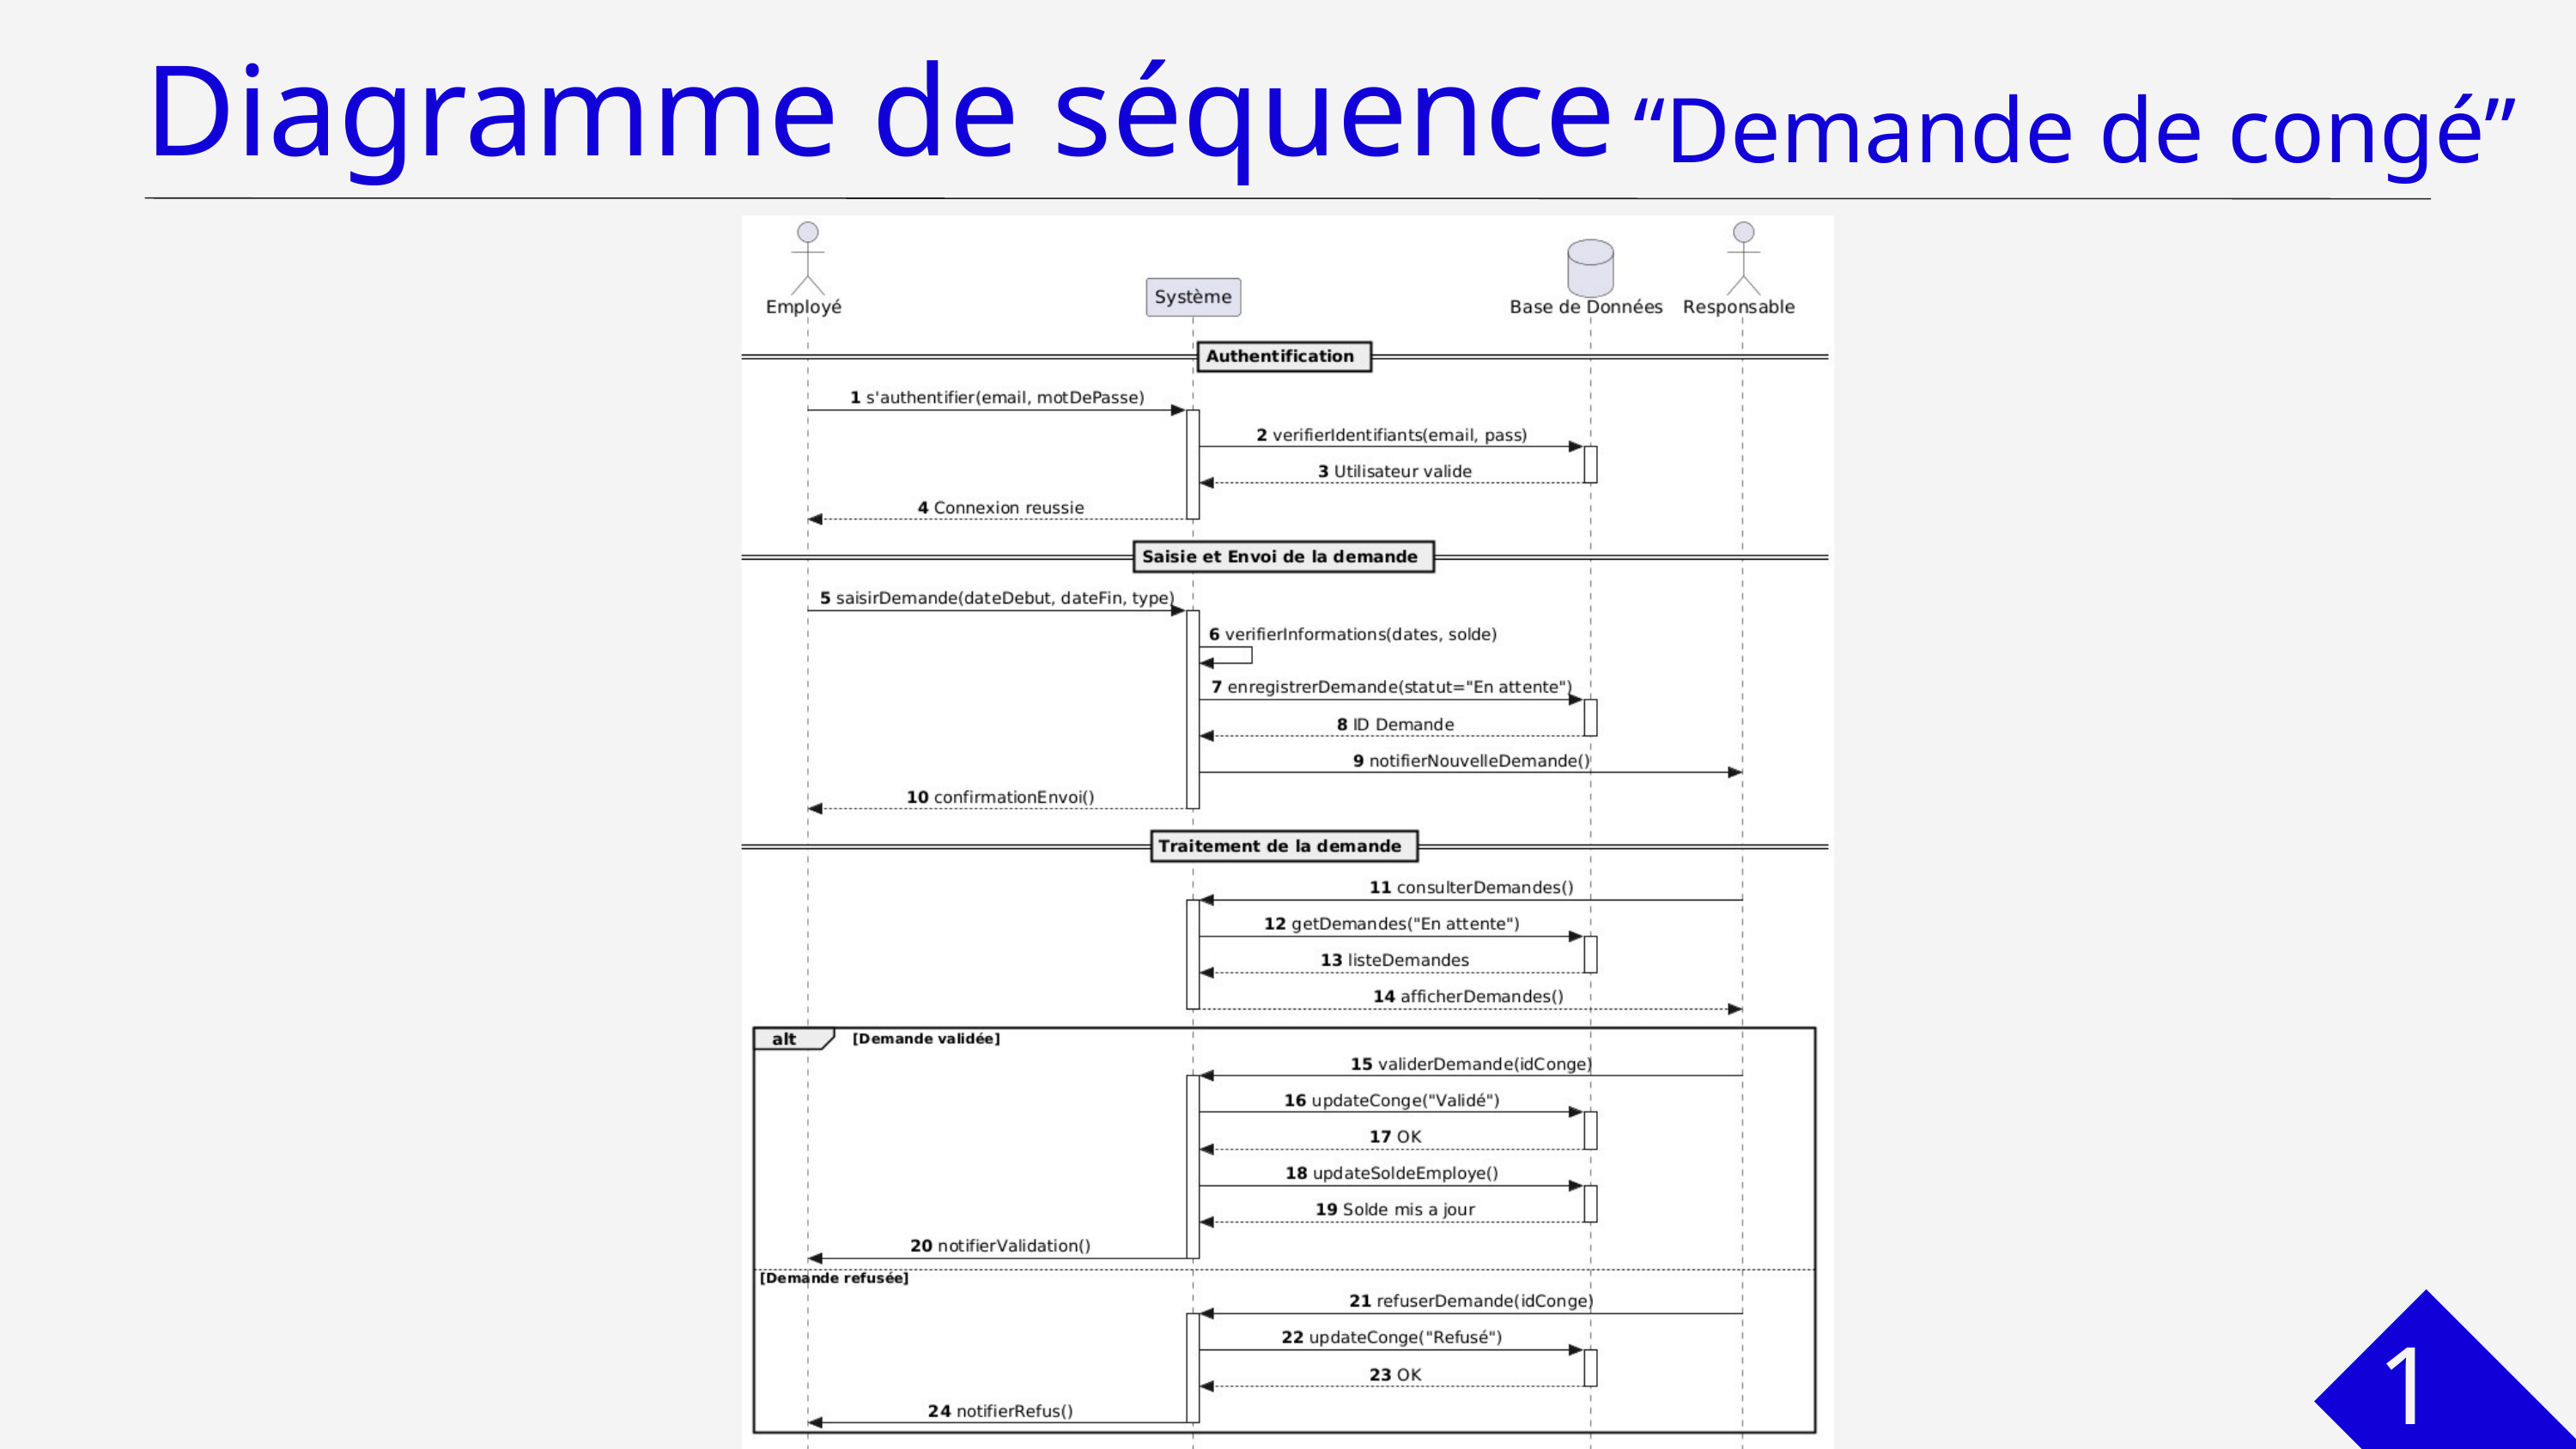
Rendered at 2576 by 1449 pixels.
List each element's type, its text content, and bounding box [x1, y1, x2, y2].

text_box [741, 215, 1835, 1449]
text_box “Demande de congé” [1632, 91, 2576, 181]
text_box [2378, 1308, 2537, 1449]
text_box Diagramme de séquence [144, 55, 2339, 181]
